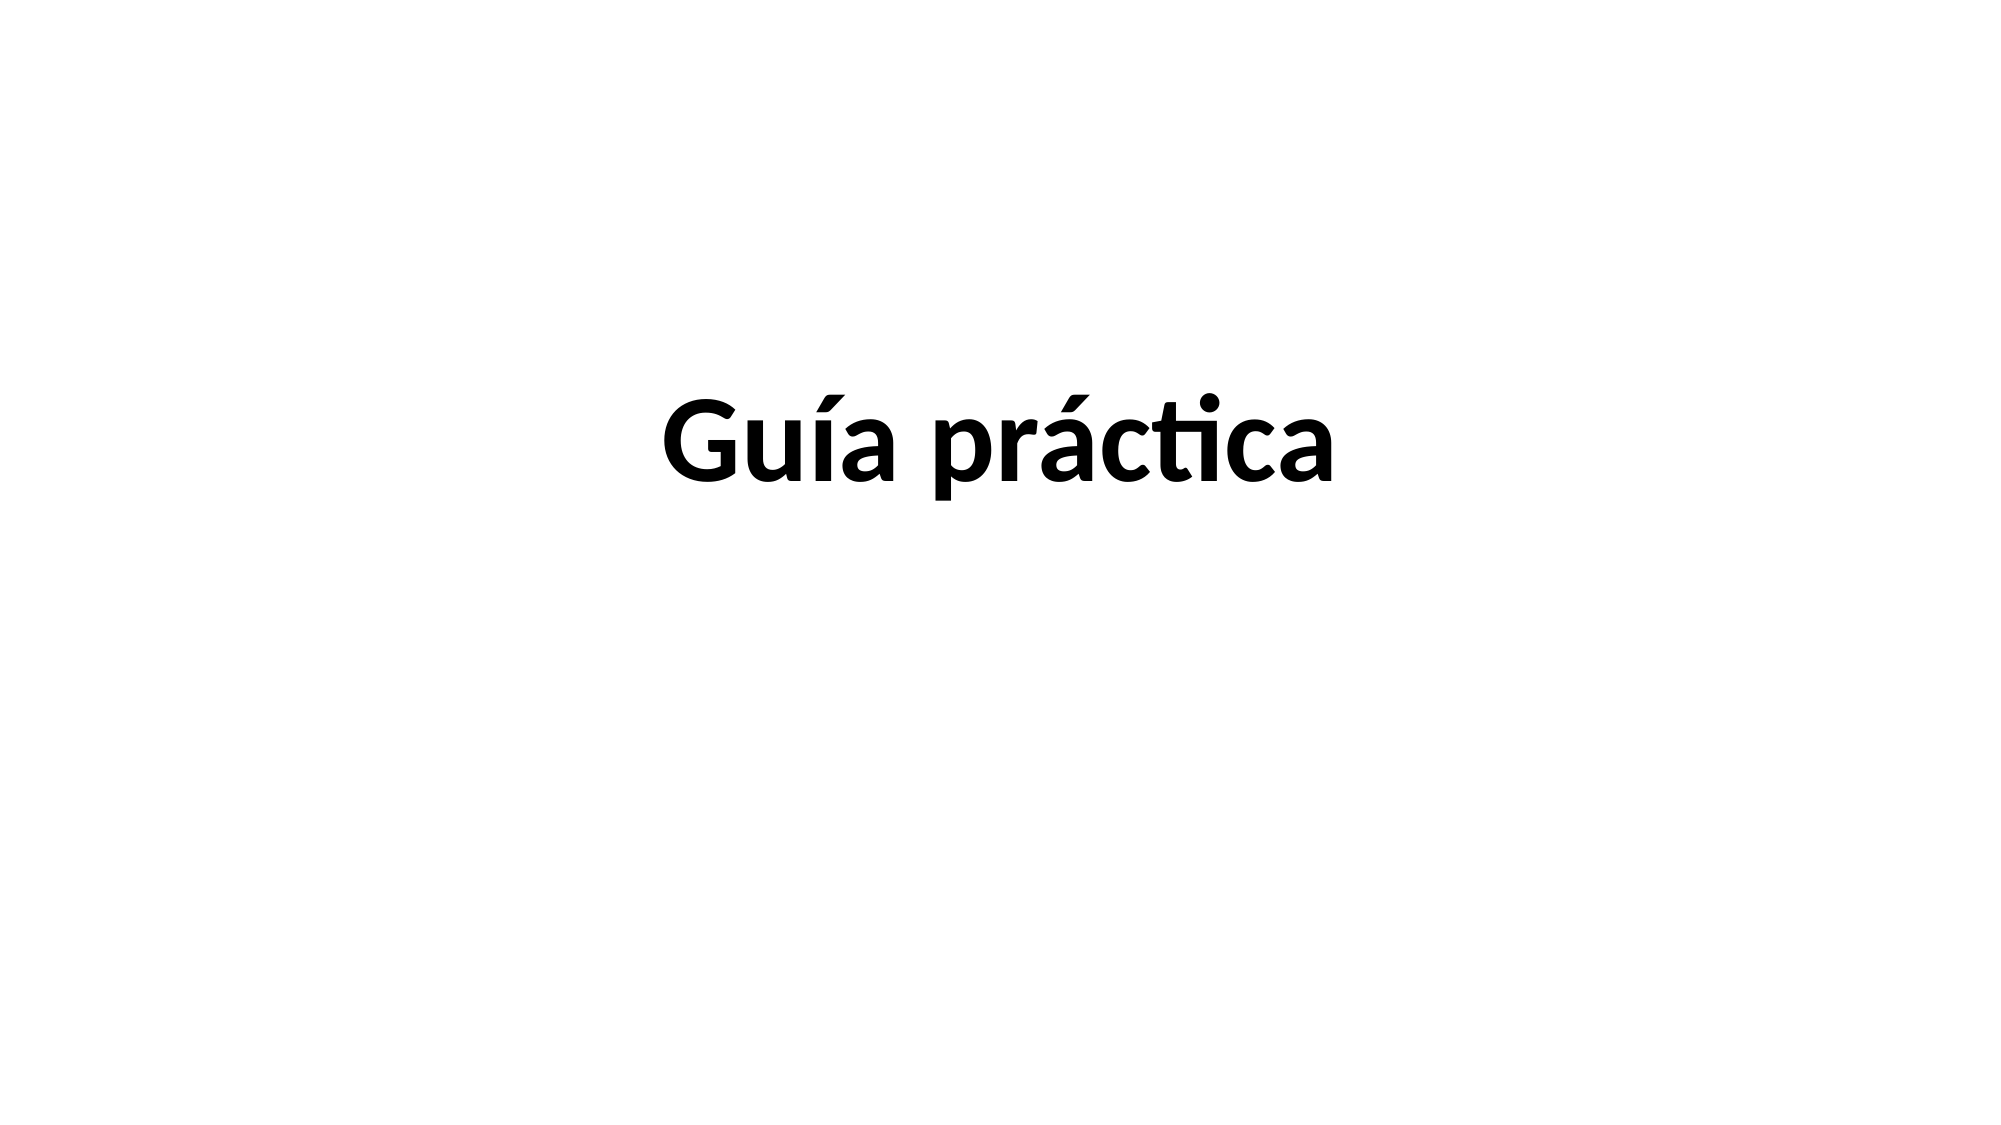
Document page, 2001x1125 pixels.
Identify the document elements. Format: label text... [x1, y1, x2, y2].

title Guía práctica [68, 79, 1932, 529]
